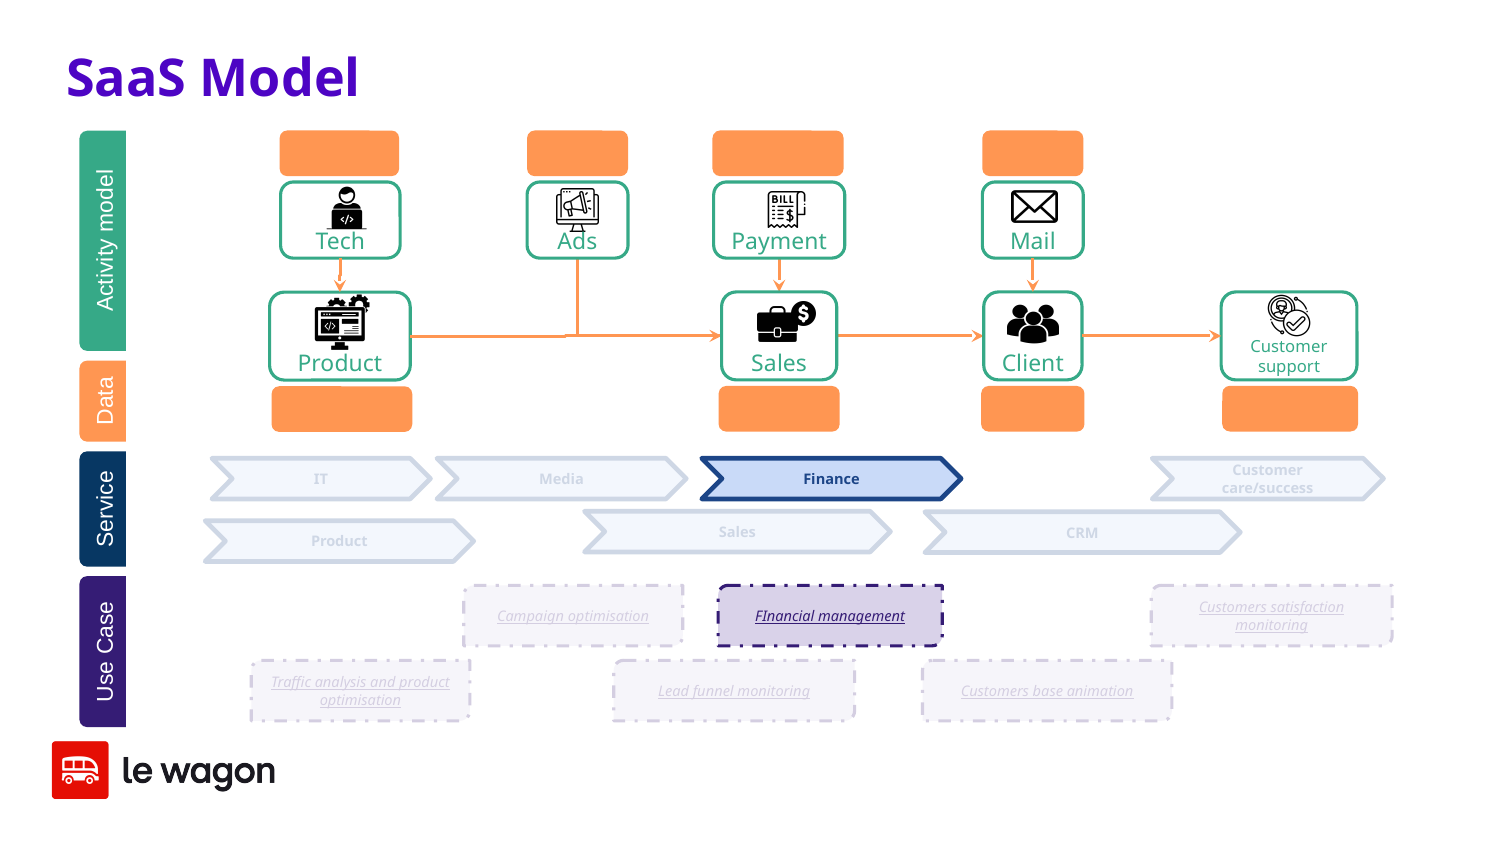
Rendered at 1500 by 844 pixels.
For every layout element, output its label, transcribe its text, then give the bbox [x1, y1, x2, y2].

text_box [982, 130, 1084, 177]
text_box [610, 224, 689, 370]
picture [313, 293, 371, 351]
text_box [142, 116, 1472, 748]
picture [765, 191, 807, 229]
text_box [718, 385, 840, 432]
picture [555, 188, 600, 232]
text_box [1222, 385, 1359, 432]
text_box Ads [527, 181, 629, 259]
text_box FInancial management [718, 585, 943, 646]
text_box Mail [982, 181, 1084, 259]
text_box [527, 130, 629, 177]
title SaaS Model [51, 29, 1449, 124]
text_box [981, 385, 1085, 432]
text_box Payment [713, 181, 845, 259]
picture [51, 740, 275, 800]
text_box Finance [701, 458, 962, 499]
picture [1267, 294, 1311, 338]
text_box Client [983, 291, 1083, 380]
picture [1007, 300, 1059, 347]
text_box Data [79, 360, 126, 442]
text_box [712, 130, 844, 177]
text_box [271, 386, 413, 432]
text_box Activity model [79, 130, 126, 351]
text_box Customer support [1221, 291, 1357, 380]
text_box Sales [721, 291, 837, 380]
picture [756, 301, 816, 342]
picture [1011, 185, 1058, 228]
text_box Product [269, 292, 411, 381]
text_box Use Case [79, 576, 126, 728]
picture [324, 186, 369, 230]
text_box Tech [280, 181, 401, 259]
text_box [279, 130, 400, 177]
text_box Service [79, 451, 126, 567]
